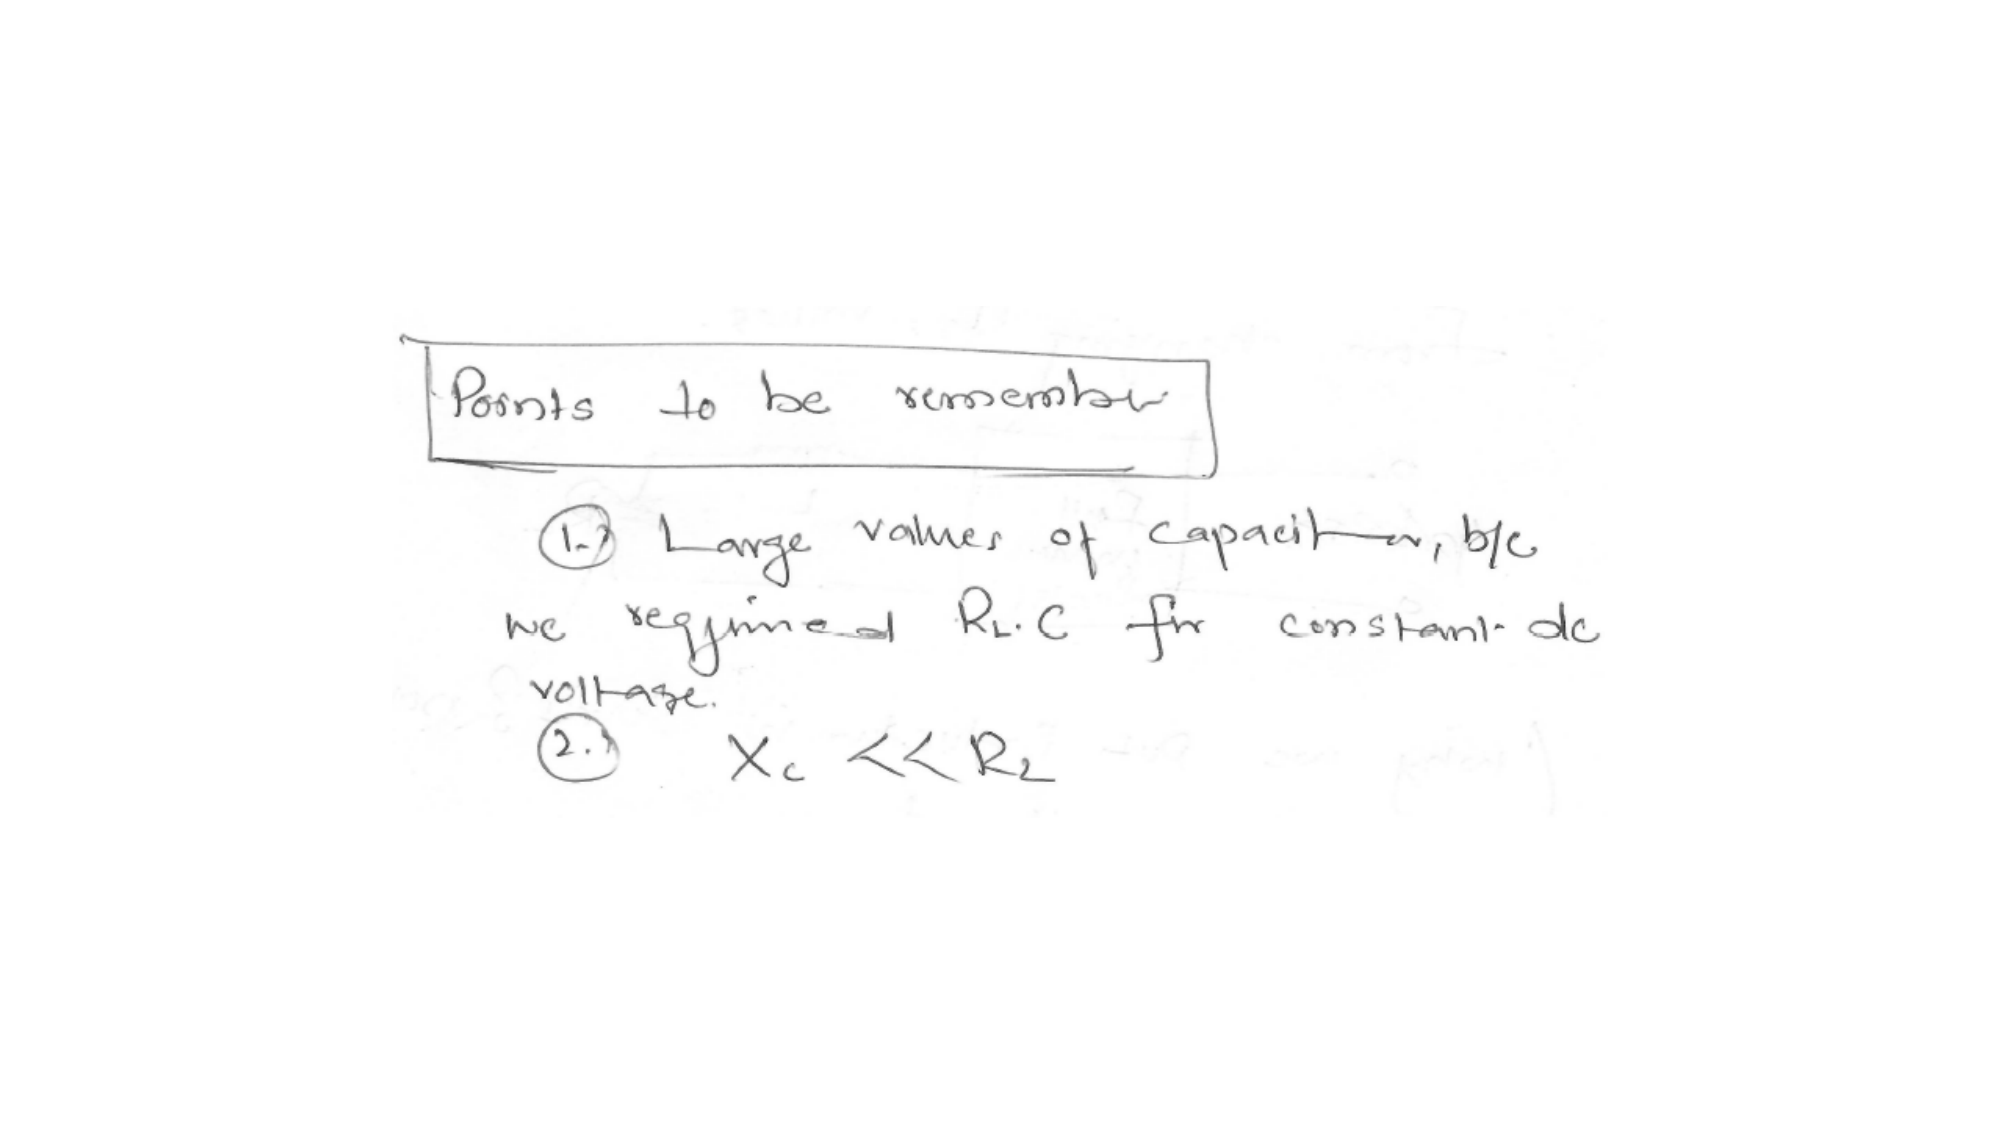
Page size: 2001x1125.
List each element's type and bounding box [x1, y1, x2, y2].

picture [392, 306, 1608, 818]
